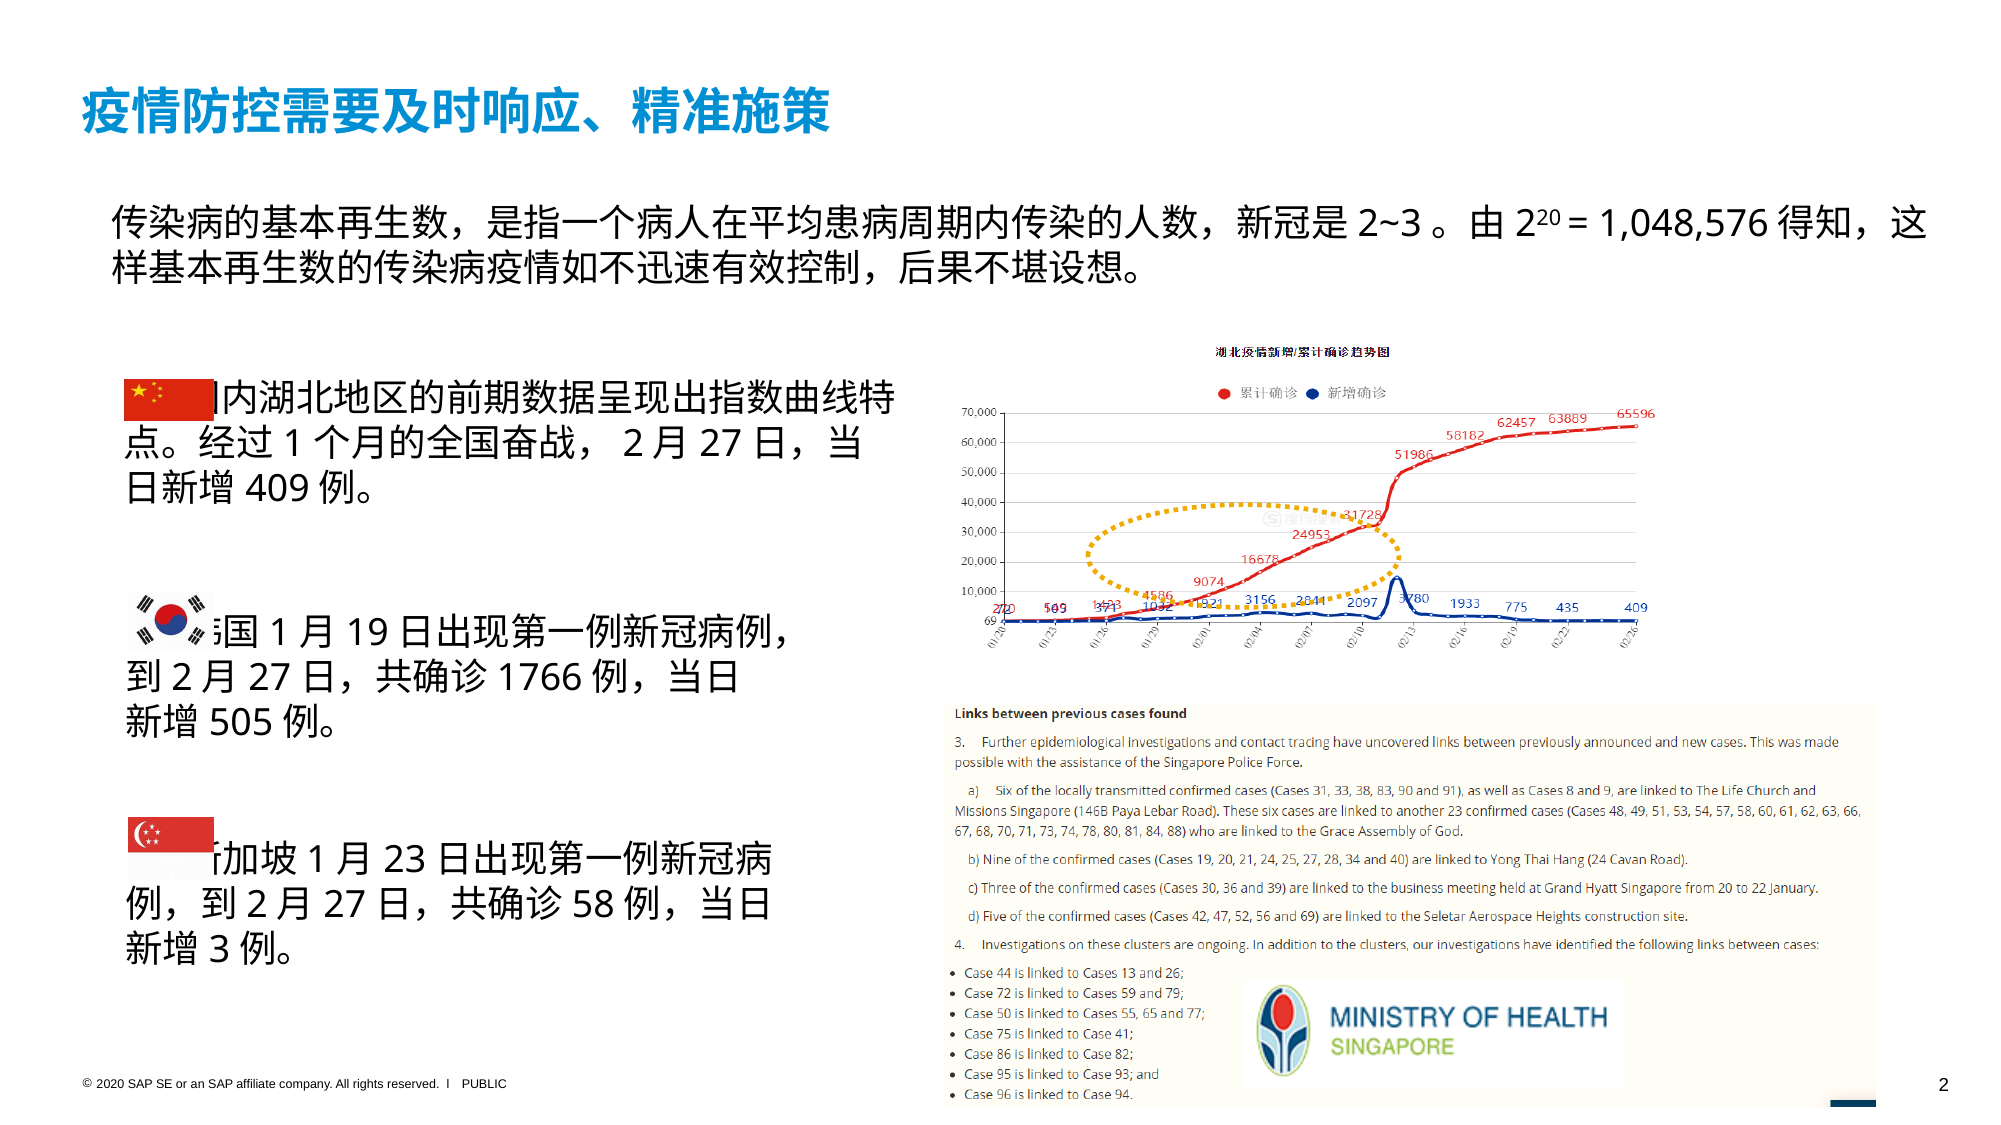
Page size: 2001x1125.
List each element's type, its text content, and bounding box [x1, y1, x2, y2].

text_box 传染病的基本再生数，是指一个病人在平均患病周期内传染的人数，新冠是2~3。由220 = 1,048,576得知，这样基本再生数的传染病疫情如不迅速有效控制，后果不堪设想。 [111, 198, 1945, 290]
picture [128, 816, 214, 881]
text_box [944, 336, 1662, 673]
text_box 疫情防控需要及时响应、精准施策 [66, 72, 1902, 179]
picture [124, 378, 214, 421]
picture [128, 591, 214, 650]
text_box 新加坡1月23日出现第一例新冠病例，到2月27日，共确诊58例，当日新增3例。 [124, 835, 779, 971]
text_box 国内湖北地区的前期数据呈现出指数曲线特点。经过1个月的全国奋战，2月27日，当日新增409例。 [109, 366, 913, 517]
text_box 韩国1月19日出现第一例新冠病例，到2月27日，共确诊1766例，当日新增505例。 [124, 607, 779, 743]
picture [944, 705, 1876, 1108]
